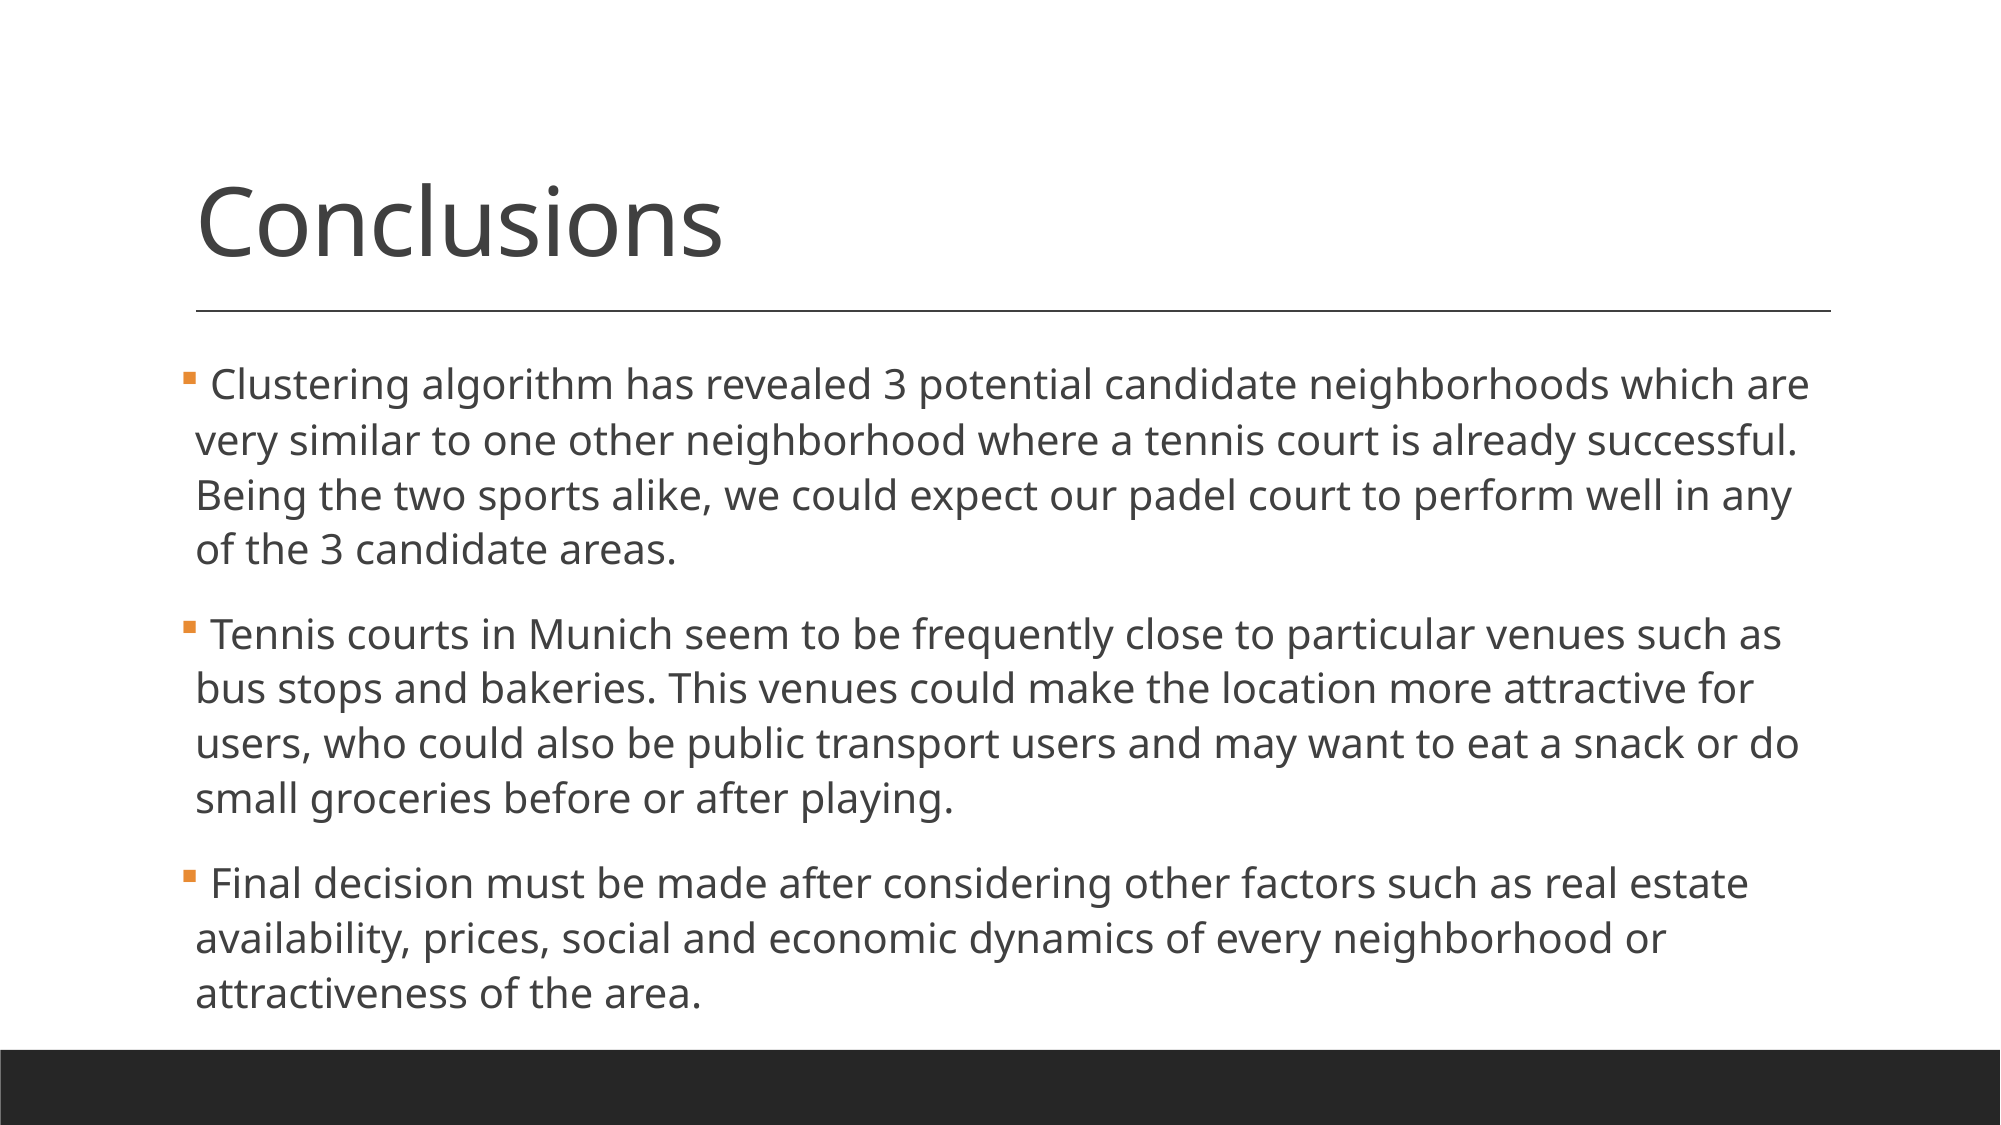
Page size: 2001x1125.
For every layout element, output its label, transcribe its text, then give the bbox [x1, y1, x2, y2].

title Conclusions [180, 47, 1830, 285]
list Clustering algorithm has revealed 3 potential candidate neighborhoods which are very similar to one other neighborhood where a tennis court is already successful. Being the two sports alike, we could expect our padel court to perform well in any of the 3 candidate areas. Tennis courts in Munich seem to be frequently close to particular venues such as bus stops and bakeries. This venues could make the location more attractive for users, who could also be public transport users and may want to eat a snack or do small groceries before or after playing. Final decision must be made after considering other factors such as real estate availability, prices, social and economic dynamics of every neighborhood or attractiveness of the area. [180, 345, 1830, 963]
